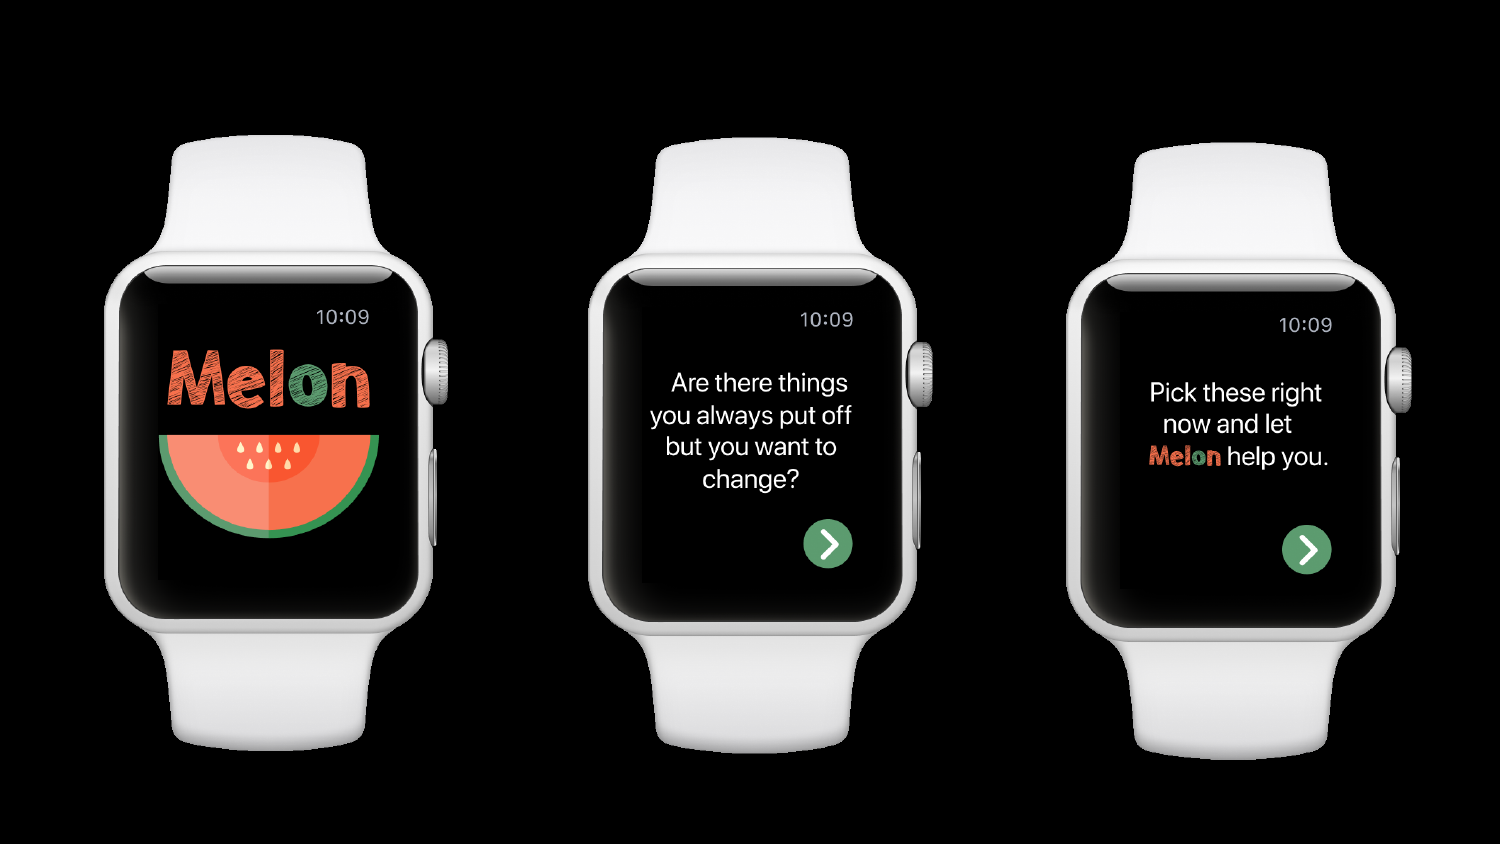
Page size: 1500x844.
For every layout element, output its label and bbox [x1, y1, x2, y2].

picture [20, 38, 519, 806]
picture [1017, 128, 1470, 782]
picture [529, 122, 971, 787]
